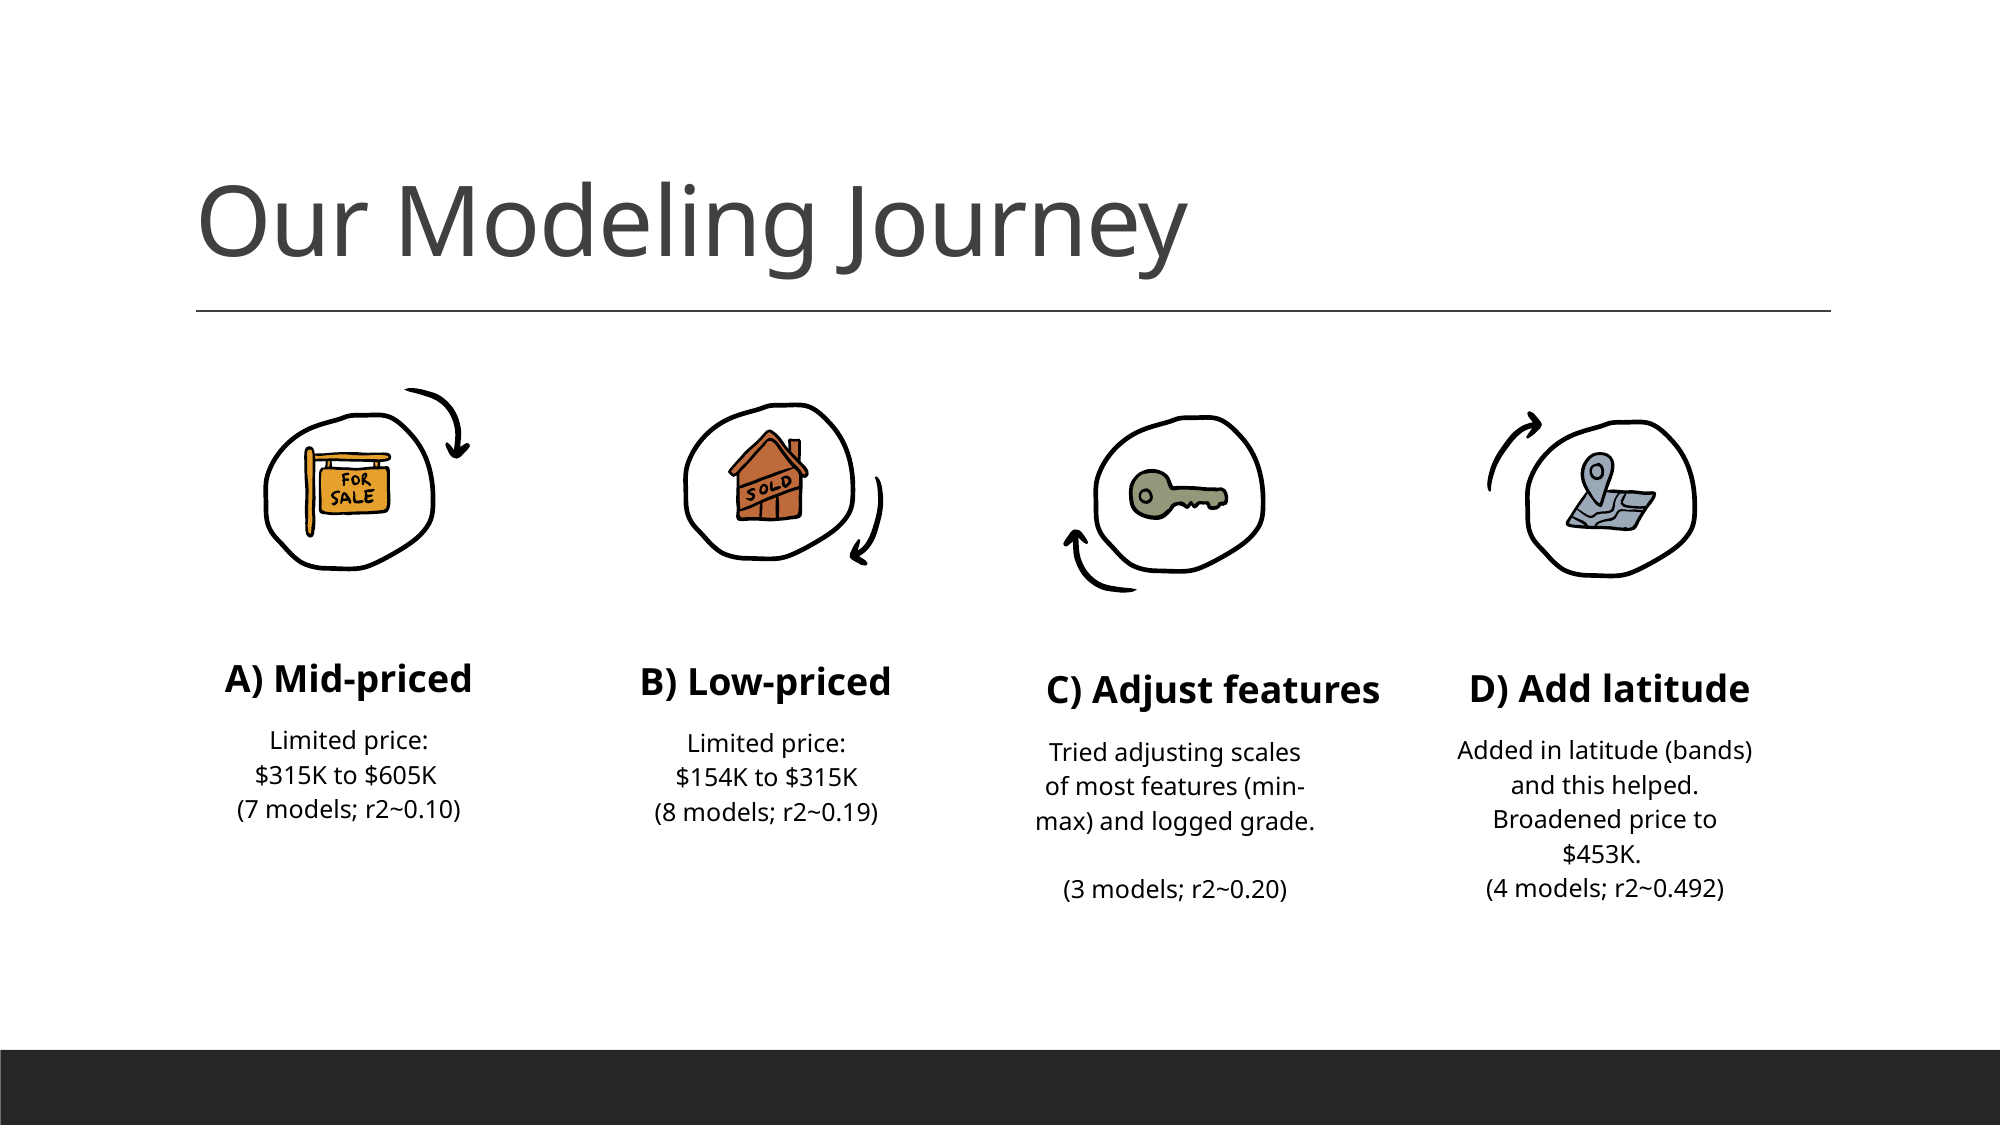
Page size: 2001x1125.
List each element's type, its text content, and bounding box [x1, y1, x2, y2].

text_box [1095, 417, 1264, 572]
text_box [727, 428, 811, 522]
text_box Limited price: $315K to $605K (7 models; r2~0.10) [193, 705, 505, 830]
text_box Tried adjusting scales of most features (min-max) and logged grade. (3 models; r2~0.20) [1019, 716, 1332, 841]
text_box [1564, 451, 1658, 532]
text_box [1128, 468, 1230, 521]
title Our Modeling Journey [180, 47, 1830, 285]
text_box C) Adjust features [1027, 644, 1400, 724]
text_box [1063, 529, 1137, 593]
text_box [849, 476, 884, 566]
text_box [265, 414, 434, 569]
text_box A) Mid-priced [202, 633, 496, 705]
text_box Added in latitude (bands) and this helped. Broadened price to $453K. (4 models; r2~0.492) [1441, 715, 1769, 840]
text_box Limited price: $154K to $315K (8 models; r2~0.19) [610, 707, 923, 832]
text_box [404, 388, 470, 459]
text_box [303, 445, 393, 539]
text_box [1487, 411, 1542, 492]
text_box B) Low-priced [619, 635, 913, 707]
text_box [685, 404, 853, 559]
text_box [1527, 421, 1695, 576]
text_box D) Add latitude [1451, 643, 1769, 715]
